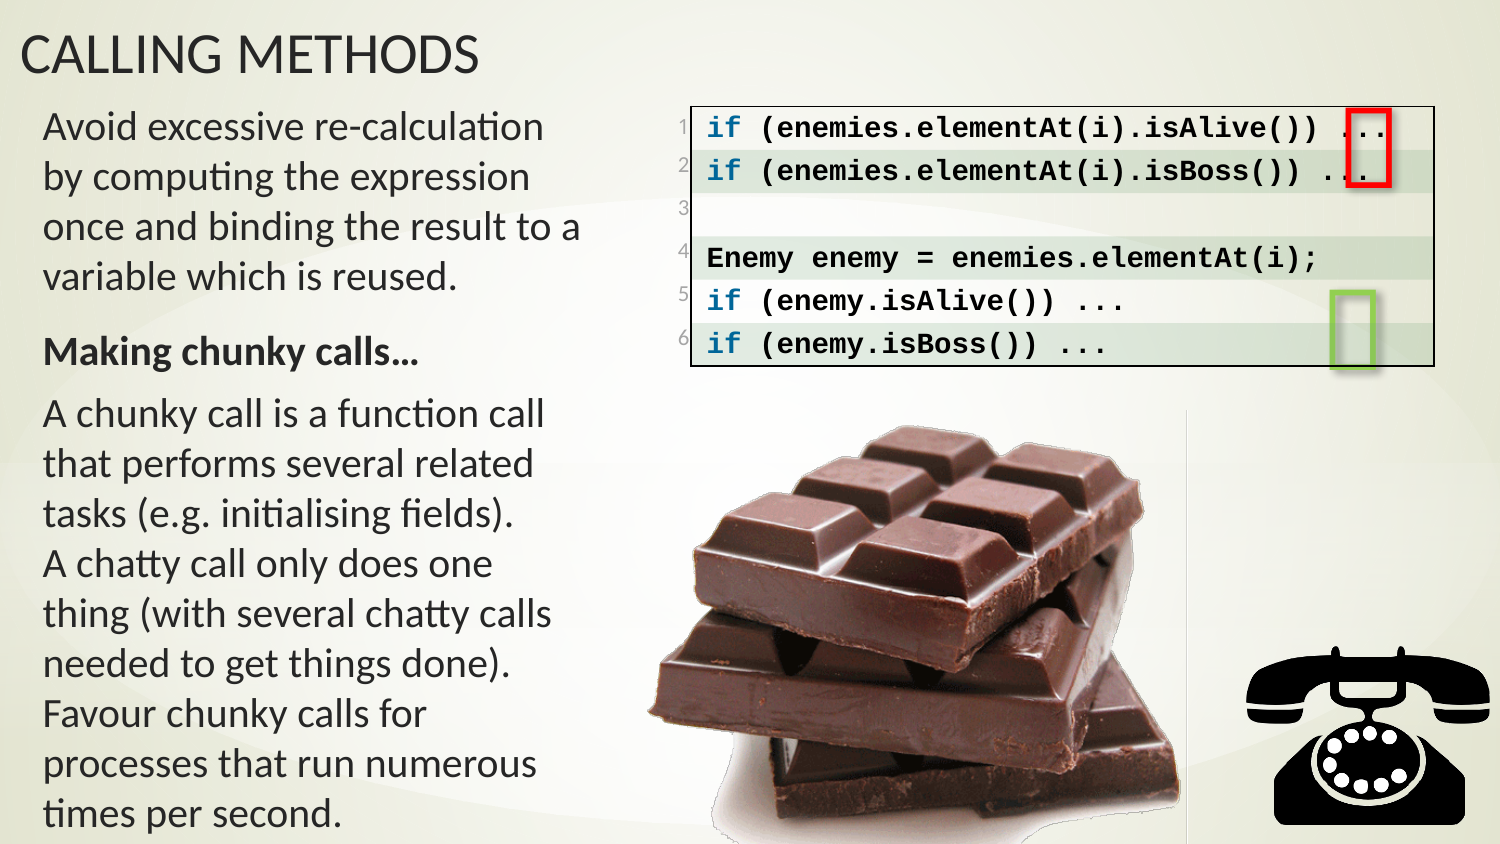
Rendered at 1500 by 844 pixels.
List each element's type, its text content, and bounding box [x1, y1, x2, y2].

text_box Avoid excessive re-calculation by computing the expression once and binding the result to a variable which is reused. Making chunky calls… A chunky call is a function call that performs several related tasks (e.g. initialising fields). A chatty call only does one thing (with several chatty calls needed to get things done). Favour chunky calls for processes that run numerous times per second. [27, 91, 597, 844]
table_cell if (enemy.isBoss()) ... [692, 323, 1433, 365]
table_cell [692, 193, 1433, 236]
text_box  [1305, 367, 1423, 401]
table_cell if (enemies.elementAt(i).isBoss()) ... [692, 150, 1318, 193]
picture [643, 409, 1188, 844]
table_cell Enemy enemy = enemies.elementAt(i); [692, 236, 1433, 280]
table_header 1 [623, 107, 690, 150]
picture [1246, 646, 1490, 825]
table_cell 4 [623, 236, 690, 280]
table_cell 5 [623, 280, 690, 323]
table_cell 2 [623, 150, 690, 193]
table_cell if (enemy.isAlive()) ... [692, 280, 1433, 323]
table_header if (enemies.elementAt(i).isAlive()) ... [692, 107, 1318, 150]
table_cell 3 [623, 193, 690, 236]
table_cell 6 [623, 323, 690, 366]
text_box  [1320, 68, 1426, 219]
